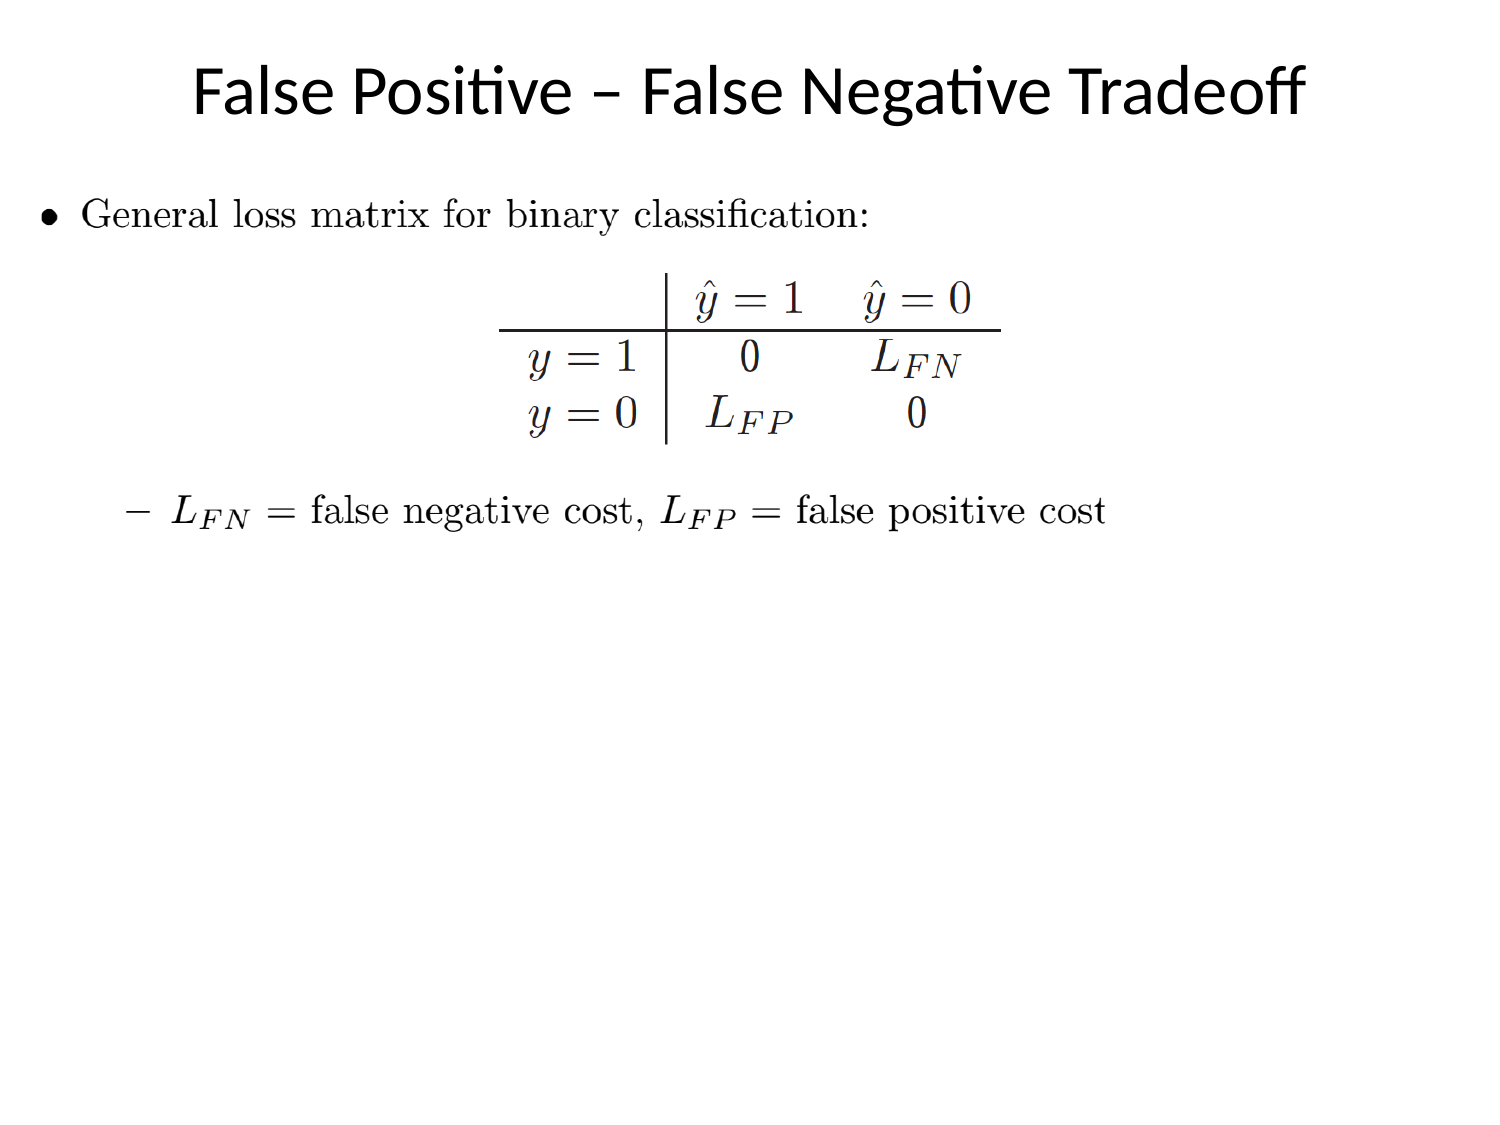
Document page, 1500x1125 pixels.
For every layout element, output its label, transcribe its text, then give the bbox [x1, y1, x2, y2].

picture [41, 196, 1105, 563]
title False Positive – False Negative Tradeoff [75, 0, 1425, 181]
